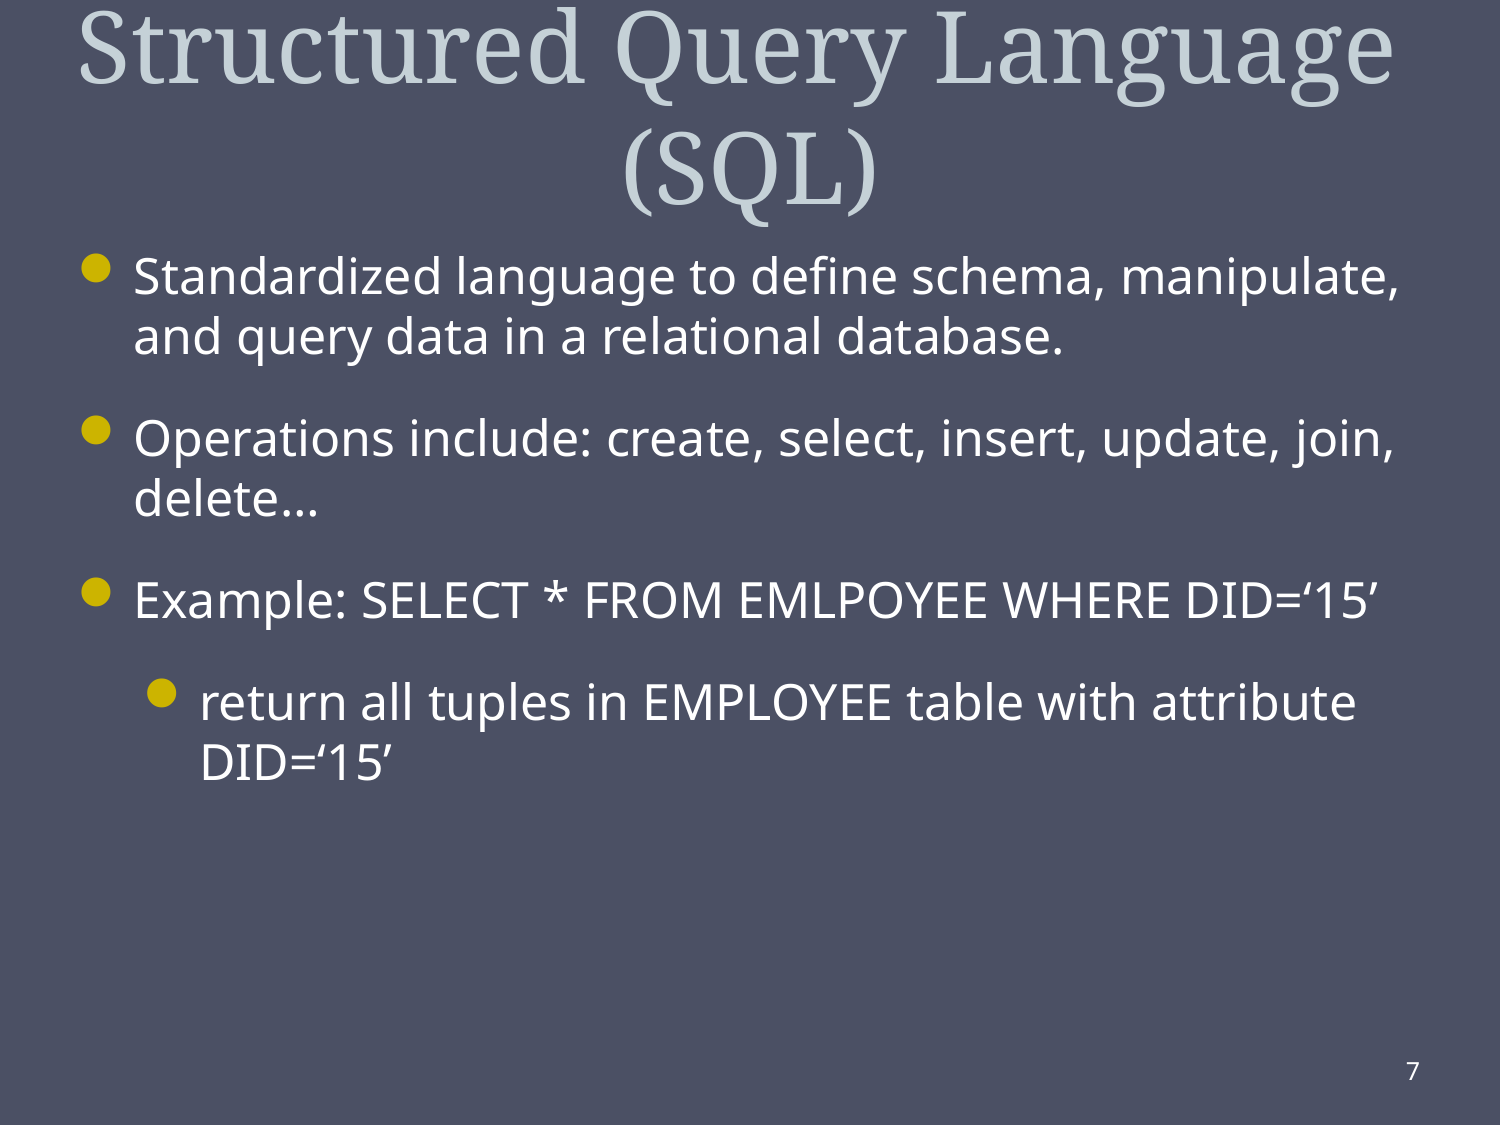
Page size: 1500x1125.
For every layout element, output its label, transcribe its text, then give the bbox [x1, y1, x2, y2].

title Structured Query Language (SQL) [0, 42, 1500, 232]
slide_number 7 [1401, 1042, 1494, 1103]
list Standardized language to define schema, manipulate, and query data in a relational database. Operations include: create, select, insert, update, join, delete… Example: SELECT * FROM EMLPOYEE WHERE DID=‘15’ return all tuples in EMPLOYEE table with attribute DID=‘15’ [62, 237, 1425, 1125]
